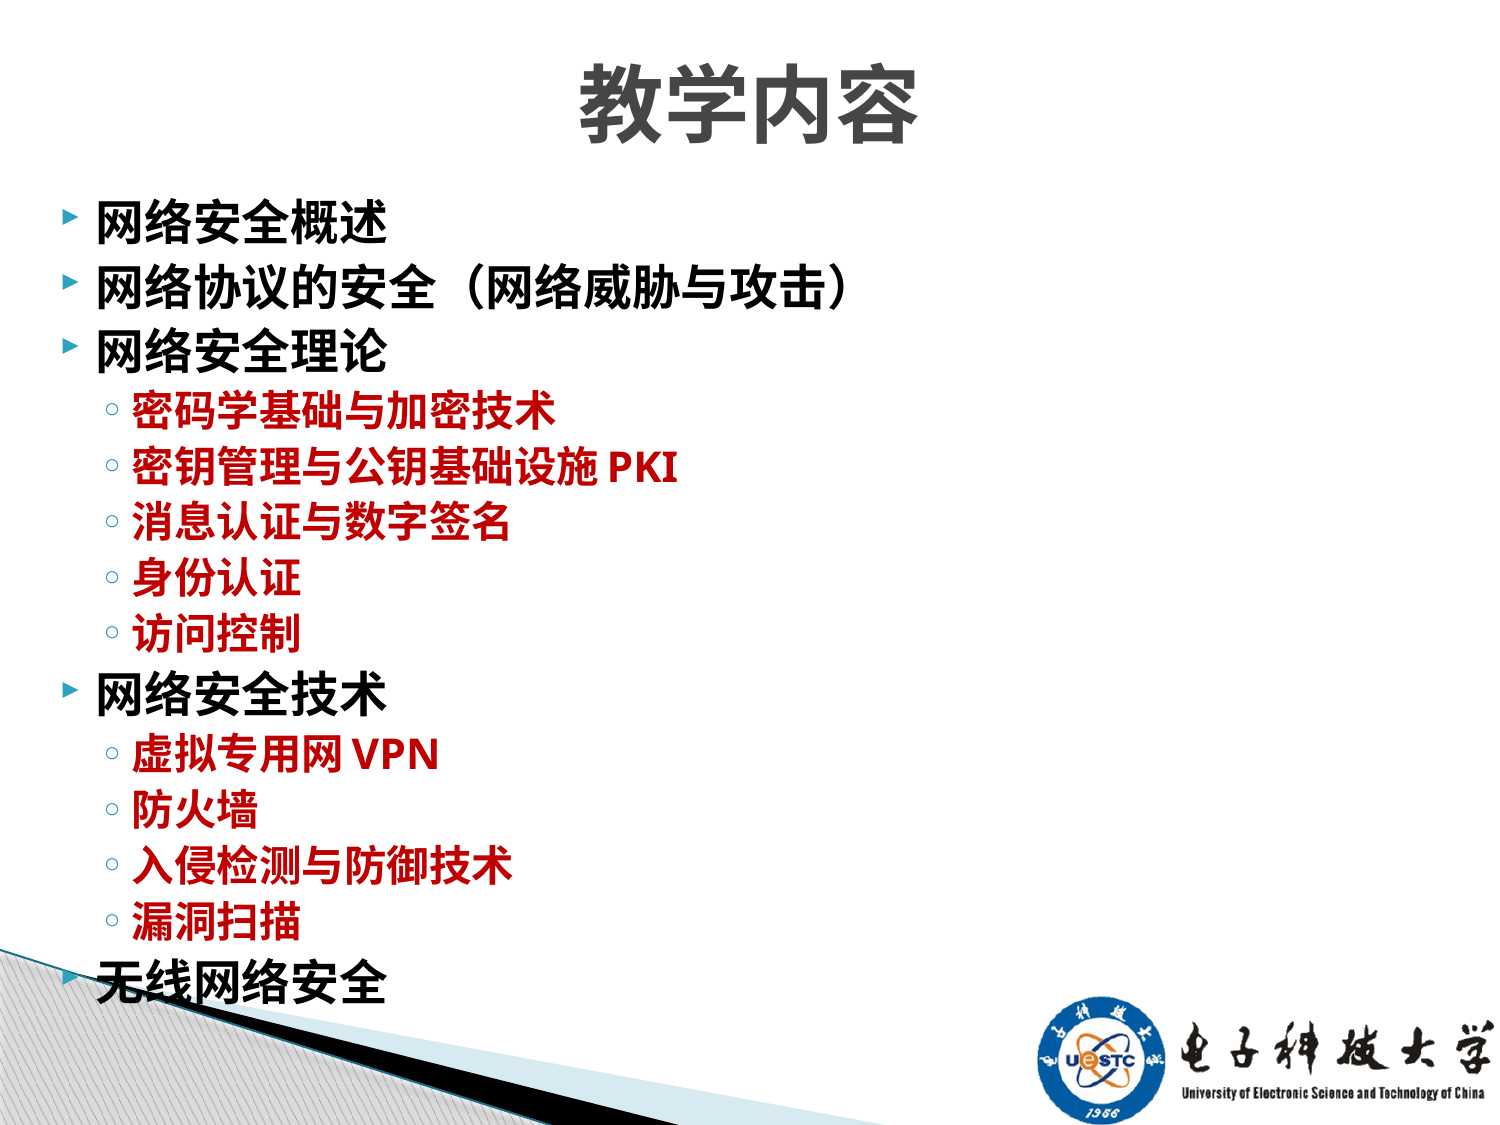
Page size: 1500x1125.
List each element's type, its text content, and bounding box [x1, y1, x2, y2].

slide_number 125 [0, 953, 29, 964]
slide_number 125 [213, 1022, 542, 1125]
picture [1037, 995, 1495, 1125]
list 网络安全概述 网络协议的安全（网络威胁与攻击） 网络安全理论 密码学基础与加密技术 密钥管理与公钥基础设施PKI 消息认证与数字签名 身份认证 访问控制 网络安全技术 虚拟专用网VPN 防火墙 入侵检测与防御技术 漏洞扫描 无线网络安全 [29, 184, 1471, 1022]
title 教学内容 [29, 32, 1471, 173]
